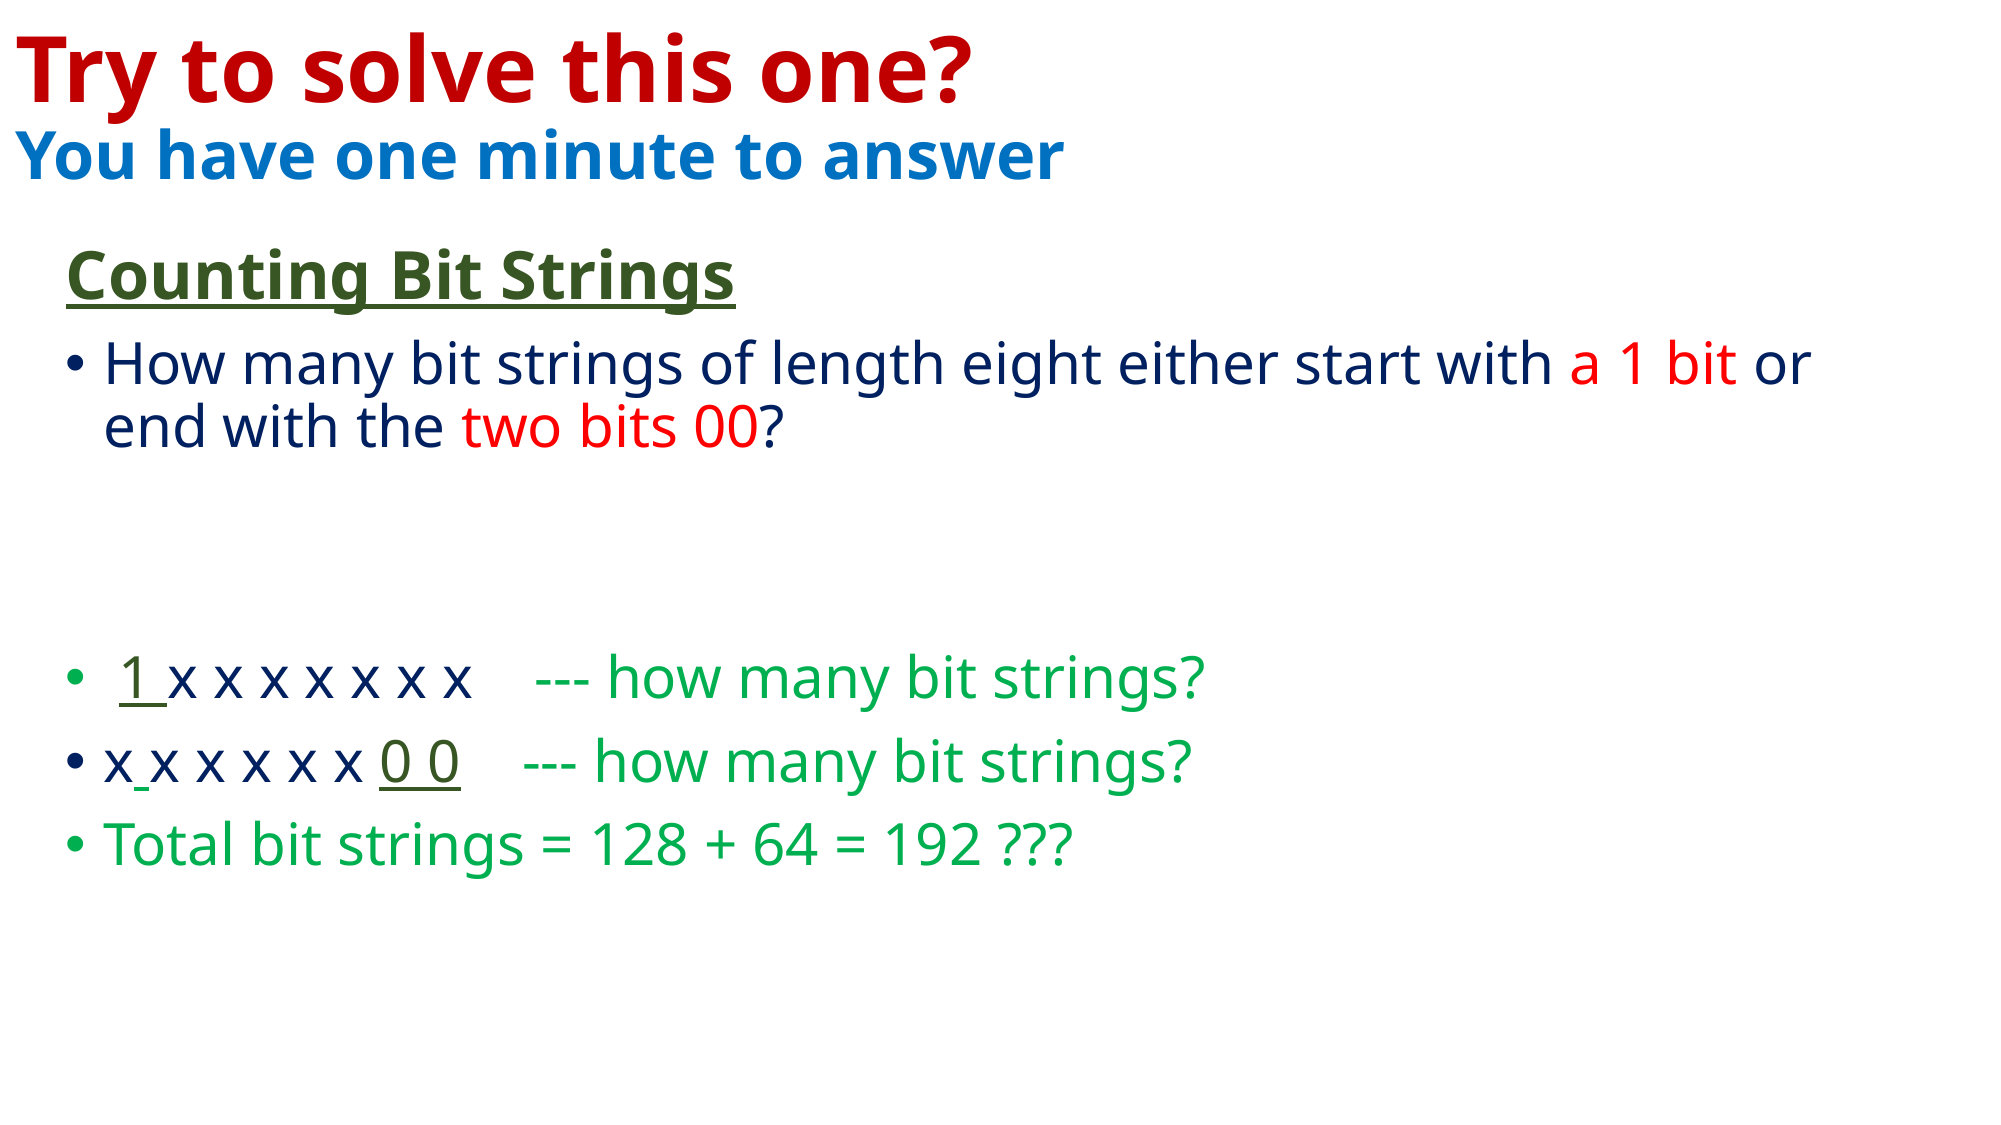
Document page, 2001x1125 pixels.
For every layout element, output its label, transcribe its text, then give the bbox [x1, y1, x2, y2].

title Try to solve this one? You have one minute to answer [0, 0, 1725, 218]
